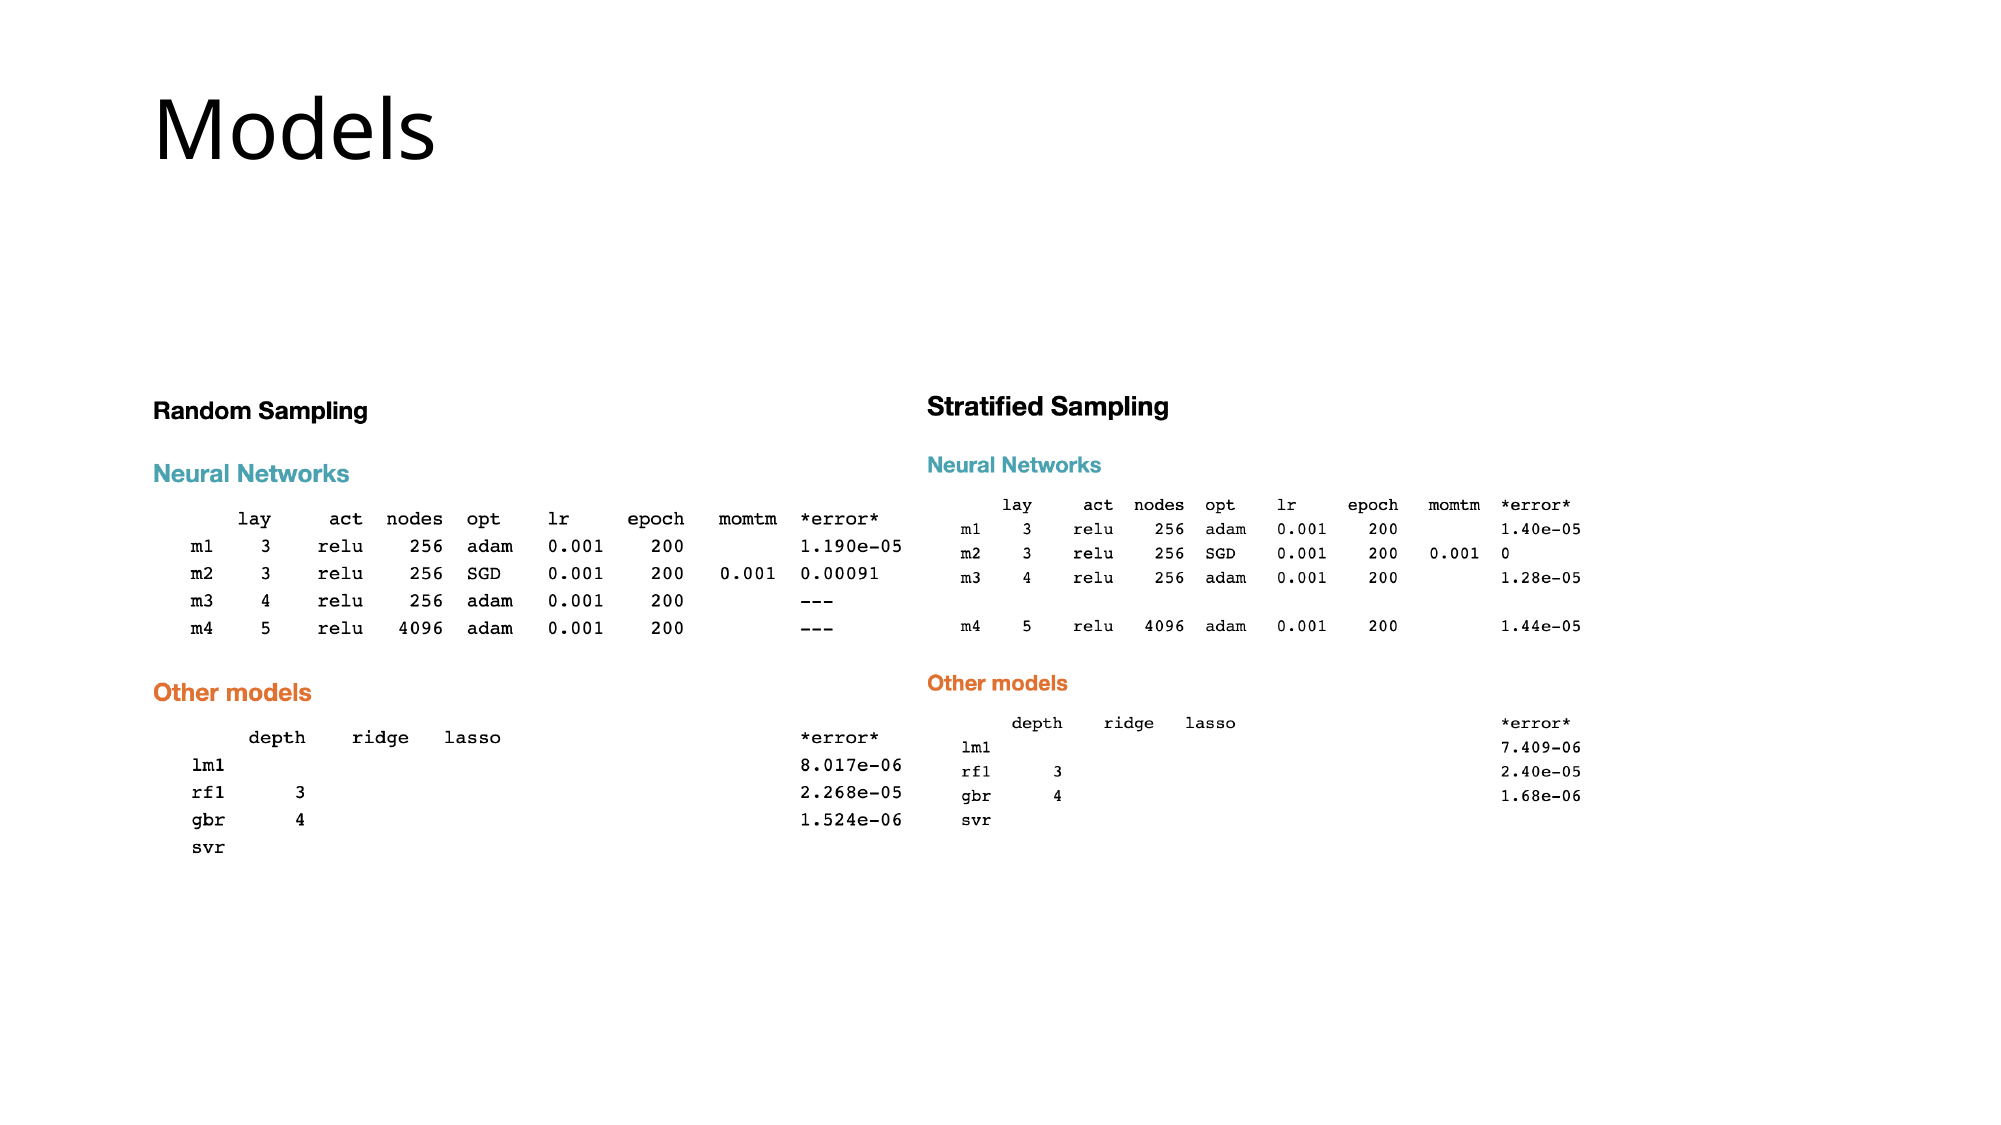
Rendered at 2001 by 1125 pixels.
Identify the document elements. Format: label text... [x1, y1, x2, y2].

picture [137, 386, 1653, 877]
title Models [137, 75, 1653, 186]
